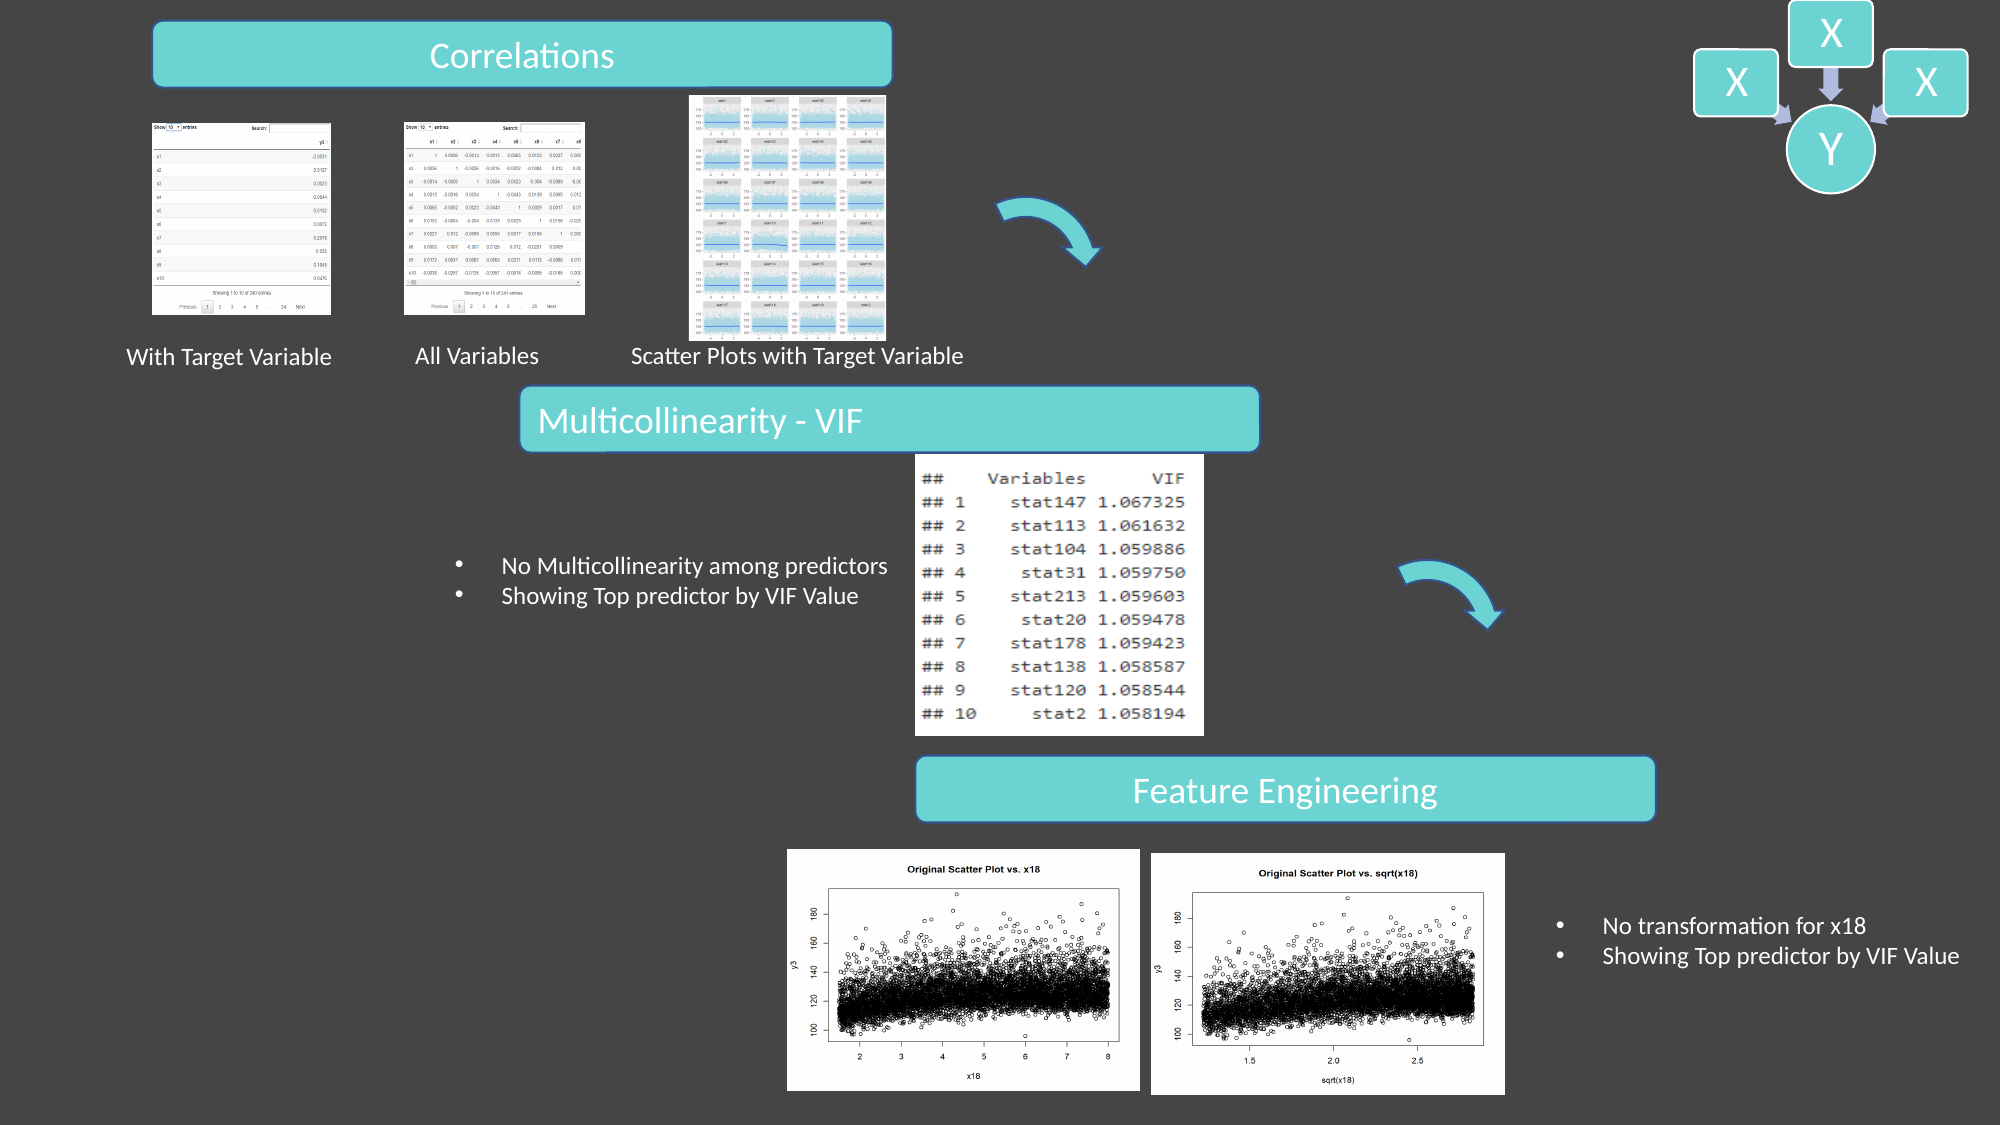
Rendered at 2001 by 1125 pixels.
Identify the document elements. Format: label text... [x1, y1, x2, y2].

text_box Feature Engineering [914, 754, 1657, 824]
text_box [1661, 0, 2000, 194]
picture [787, 849, 1140, 1091]
picture [915, 454, 1204, 736]
picture [152, 123, 331, 315]
text_box No Multicollinearity among predictors Showing Top predictor by VIF Value [439, 541, 904, 647]
picture [1151, 853, 1505, 1095]
text_box Correlations [151, 19, 894, 89]
text_box No transformation for x18 Showing Top predictor by VIF Value [1540, 902, 1976, 1007]
text_box [993, 195, 1105, 269]
picture [404, 122, 585, 315]
text_box [1395, 558, 1507, 632]
text_box All Variables [400, 332, 555, 377]
picture [688, 95, 887, 341]
text_box With Target Variable [111, 332, 348, 378]
text_box Scatter Plots with Target Variable [616, 332, 981, 377]
text_box Multicollinearity - VIF [518, 384, 1262, 454]
